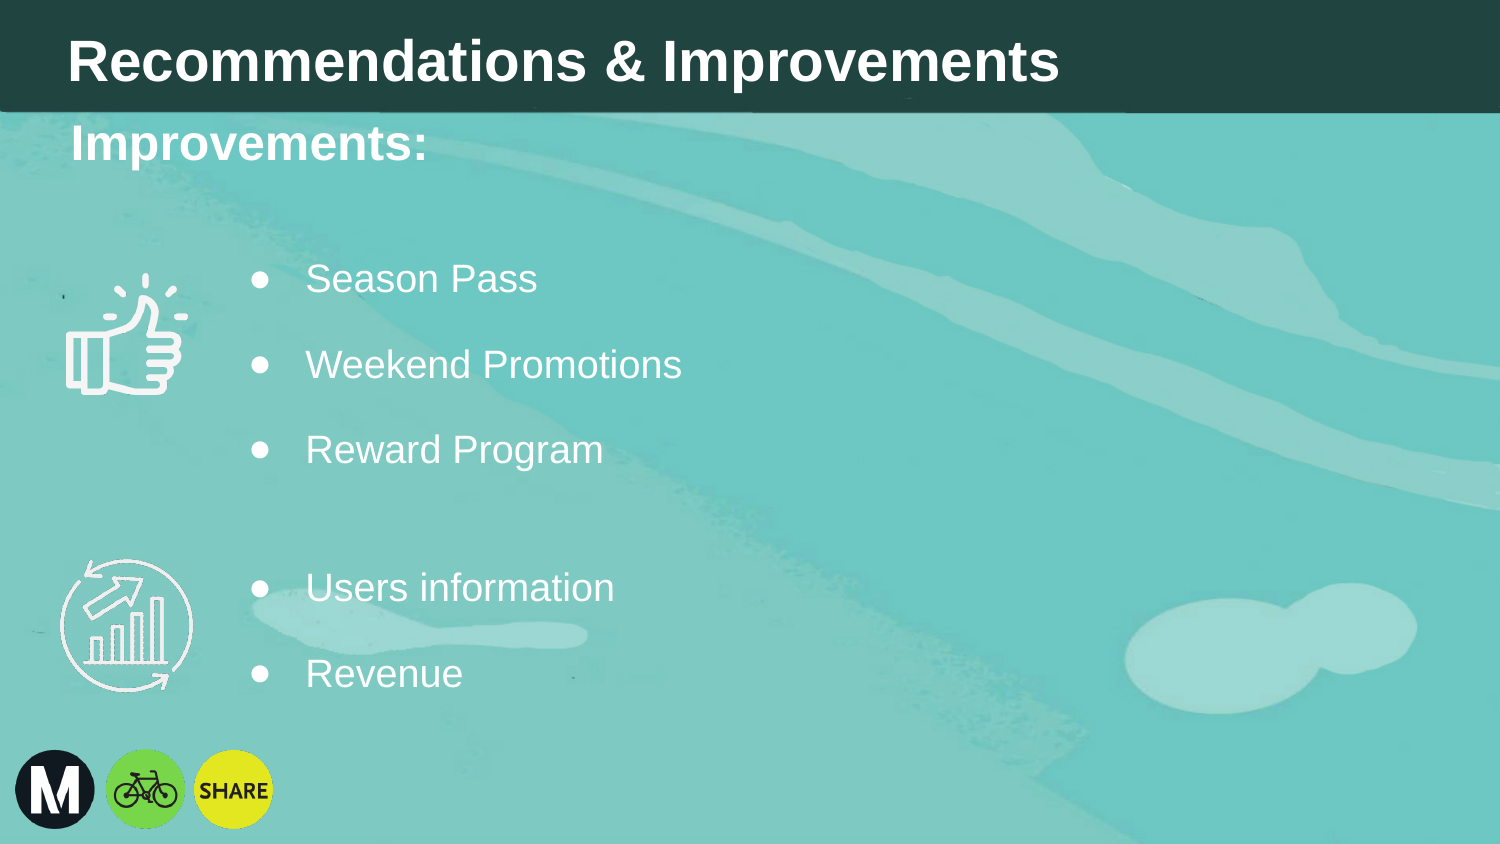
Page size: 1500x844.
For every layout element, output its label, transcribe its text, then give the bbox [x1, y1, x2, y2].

text_box Improvements: [55, 102, 482, 199]
text_box Season Pass Weekend Promotions Reward Program [215, 243, 1006, 551]
picture [0, 0, 1500, 844]
title Recommendations & Improvements [56, 14, 1344, 112]
text_box Users information Revenue [215, 552, 1250, 775]
